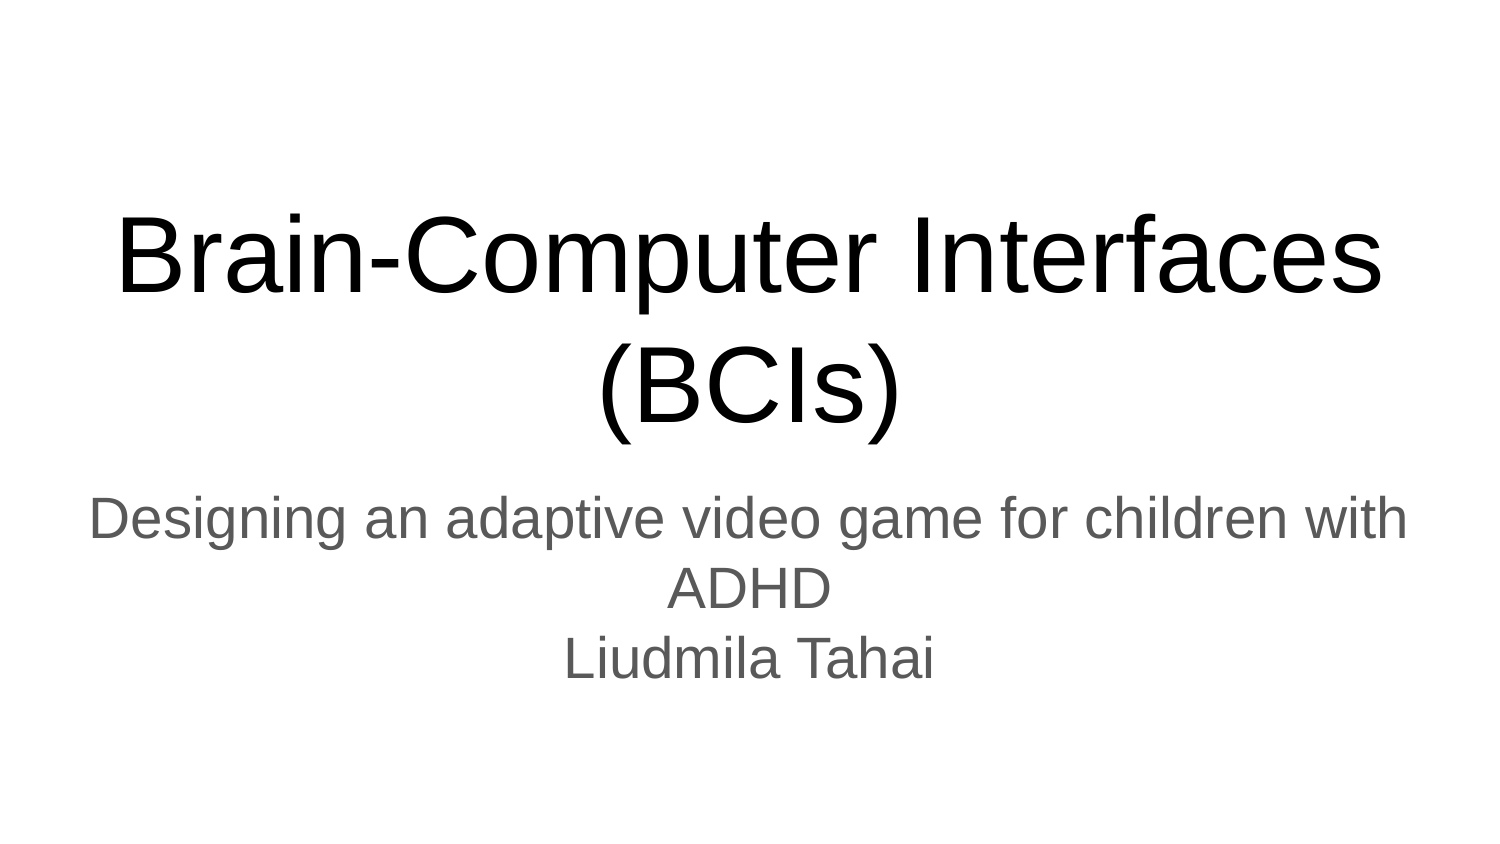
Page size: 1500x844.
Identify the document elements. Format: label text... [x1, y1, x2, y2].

title Brain-Computer Interfaces (BCIs) [51, 122, 1449, 459]
subtitle Designing an adaptive video game for children with ADHD Liudmila Tahai [51, 464, 1449, 595]
